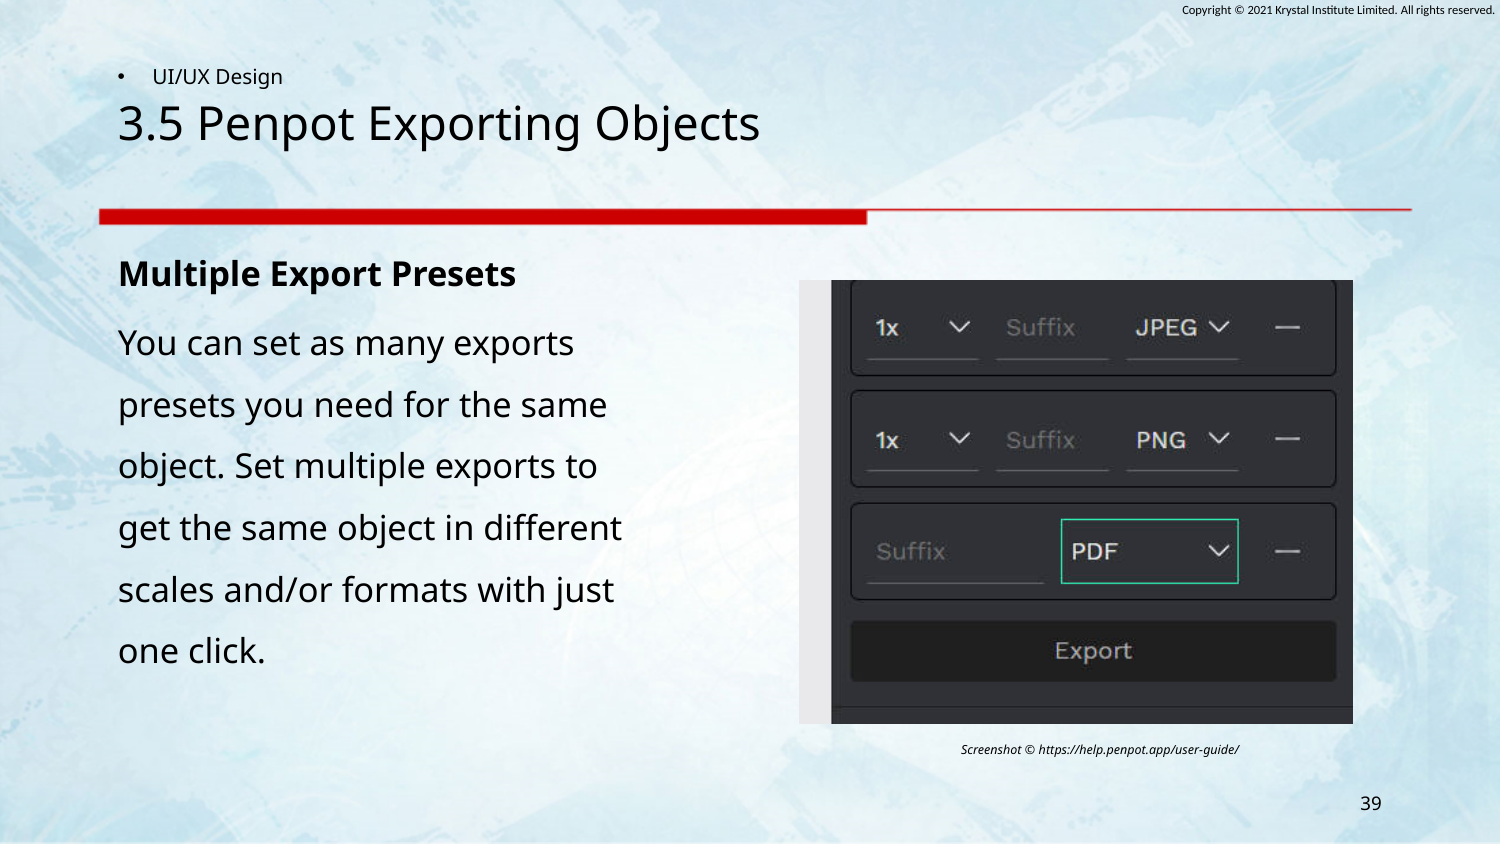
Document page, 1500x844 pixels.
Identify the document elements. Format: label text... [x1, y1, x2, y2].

list Multiple Export Presets You can set as many exports presets you need for the same object. Set multiple exports to get the same object in different scales and/or formats with just one click. [102, 223, 659, 724]
text_box Screenshot © https://help.penpot.app/user-guide/ [721, 734, 1479, 765]
title 3.5 Penpot Exporting Objects [102, 94, 1397, 157]
picture [0, 0, 1500, 844]
slide_number 39 [1059, 782, 1397, 827]
